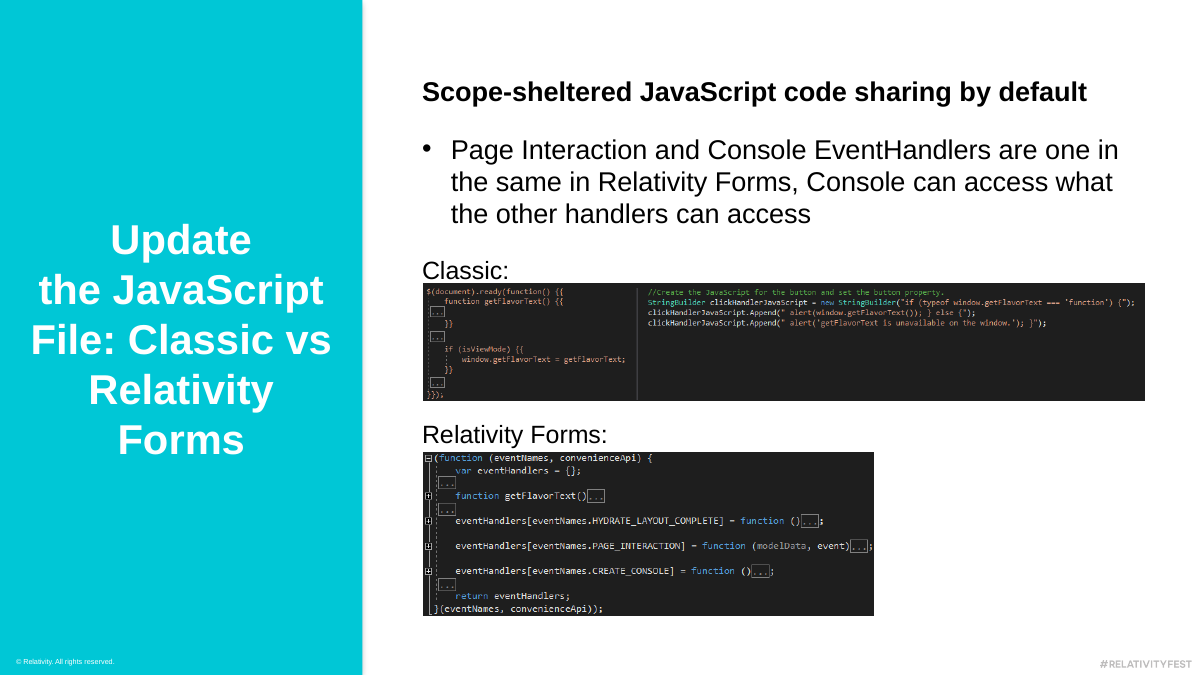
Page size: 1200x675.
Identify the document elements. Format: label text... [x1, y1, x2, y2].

picture [422, 451, 874, 616]
picture [1100, 660, 1192, 668]
list Update the JavaScript File: Classic vs Relativity Forms [9, 200, 354, 475]
picture [422, 283, 1145, 401]
list Scope-sheltered JavaScript code sharing by default Page Interaction and Console EventHandlers are one in the same in Relativity Forms, Console can access what the other handlers can access Classic: Relativity Forms: [412, 69, 1163, 606]
